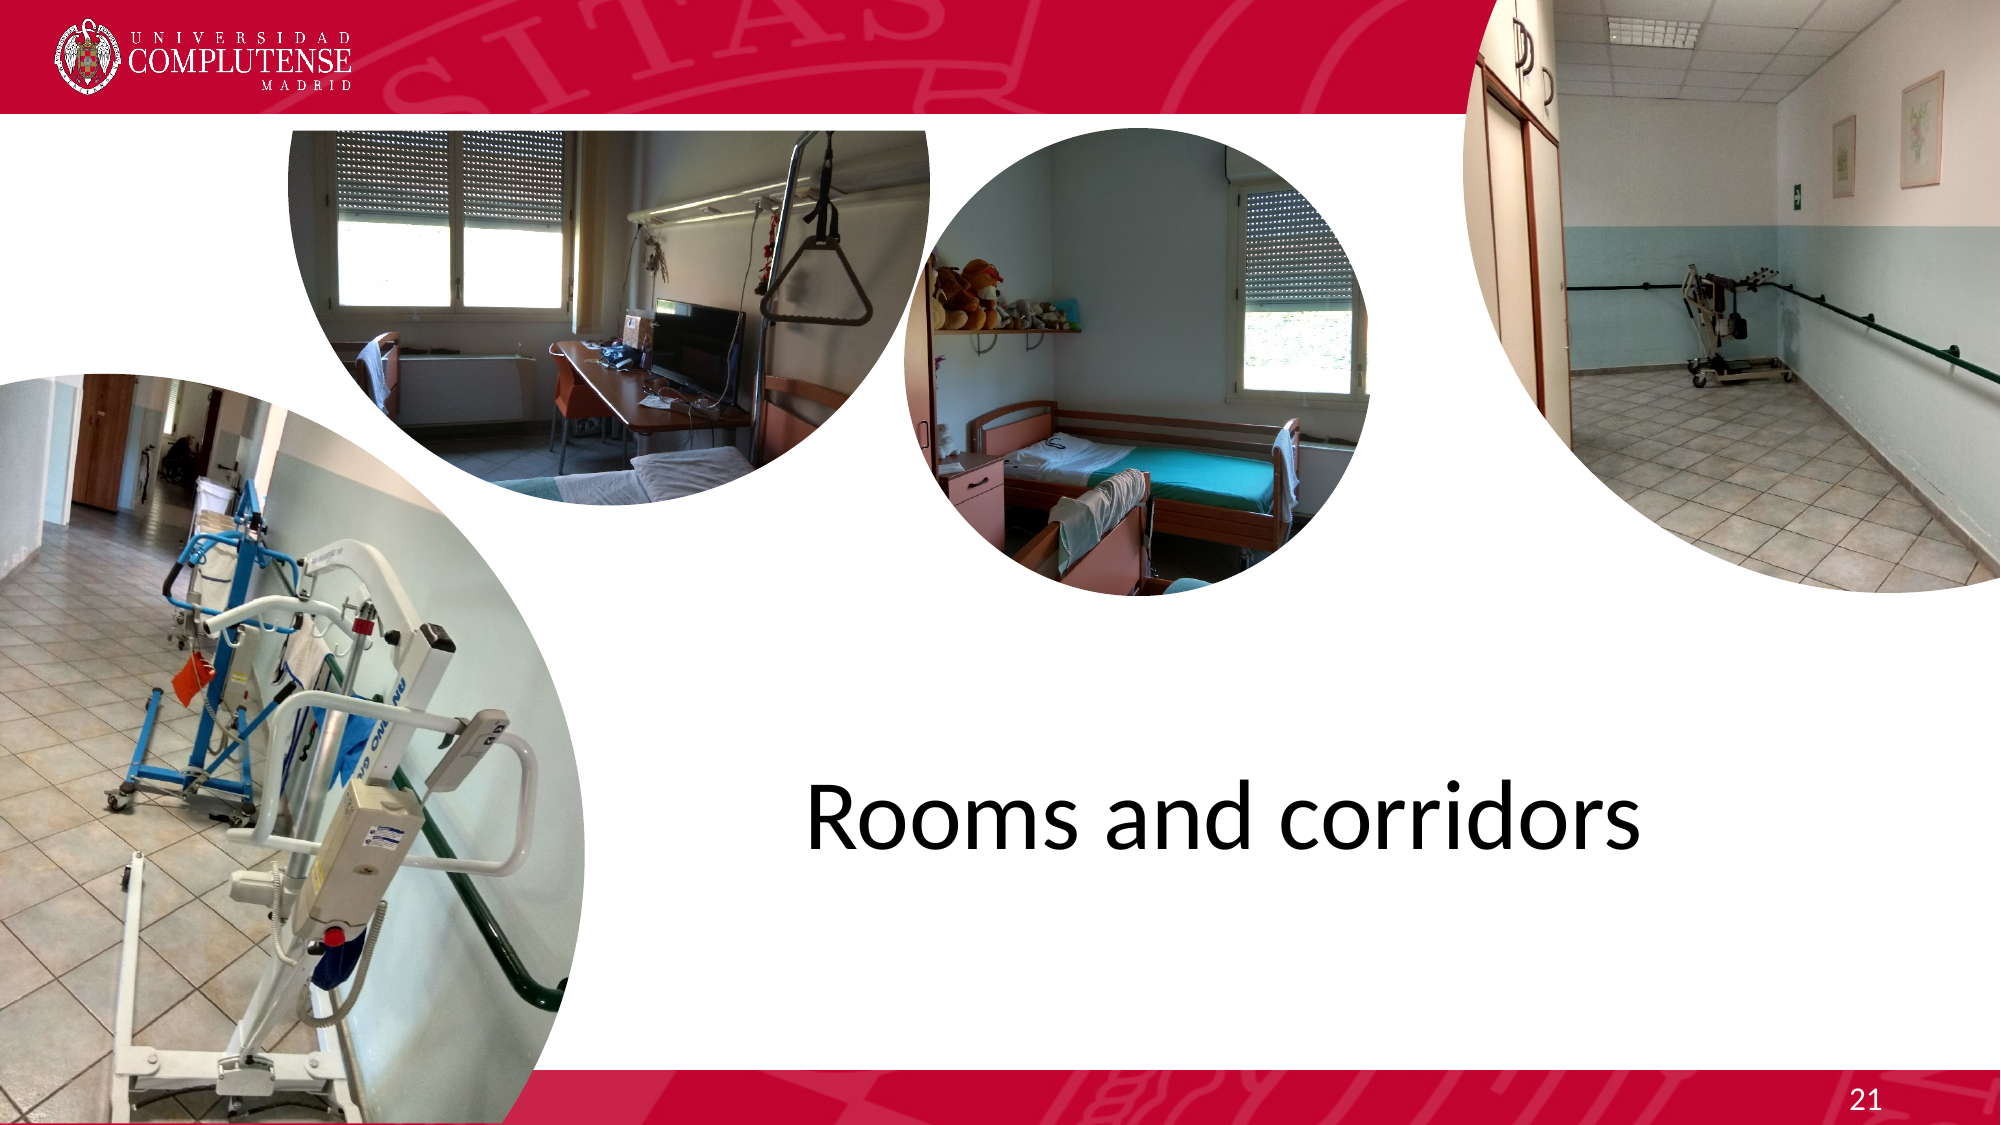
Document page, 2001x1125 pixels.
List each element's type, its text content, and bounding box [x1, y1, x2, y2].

picture [0, 127, 2000, 1125]
picture [0, 0, 2000, 594]
title Rooms and corridors [763, 741, 1684, 966]
